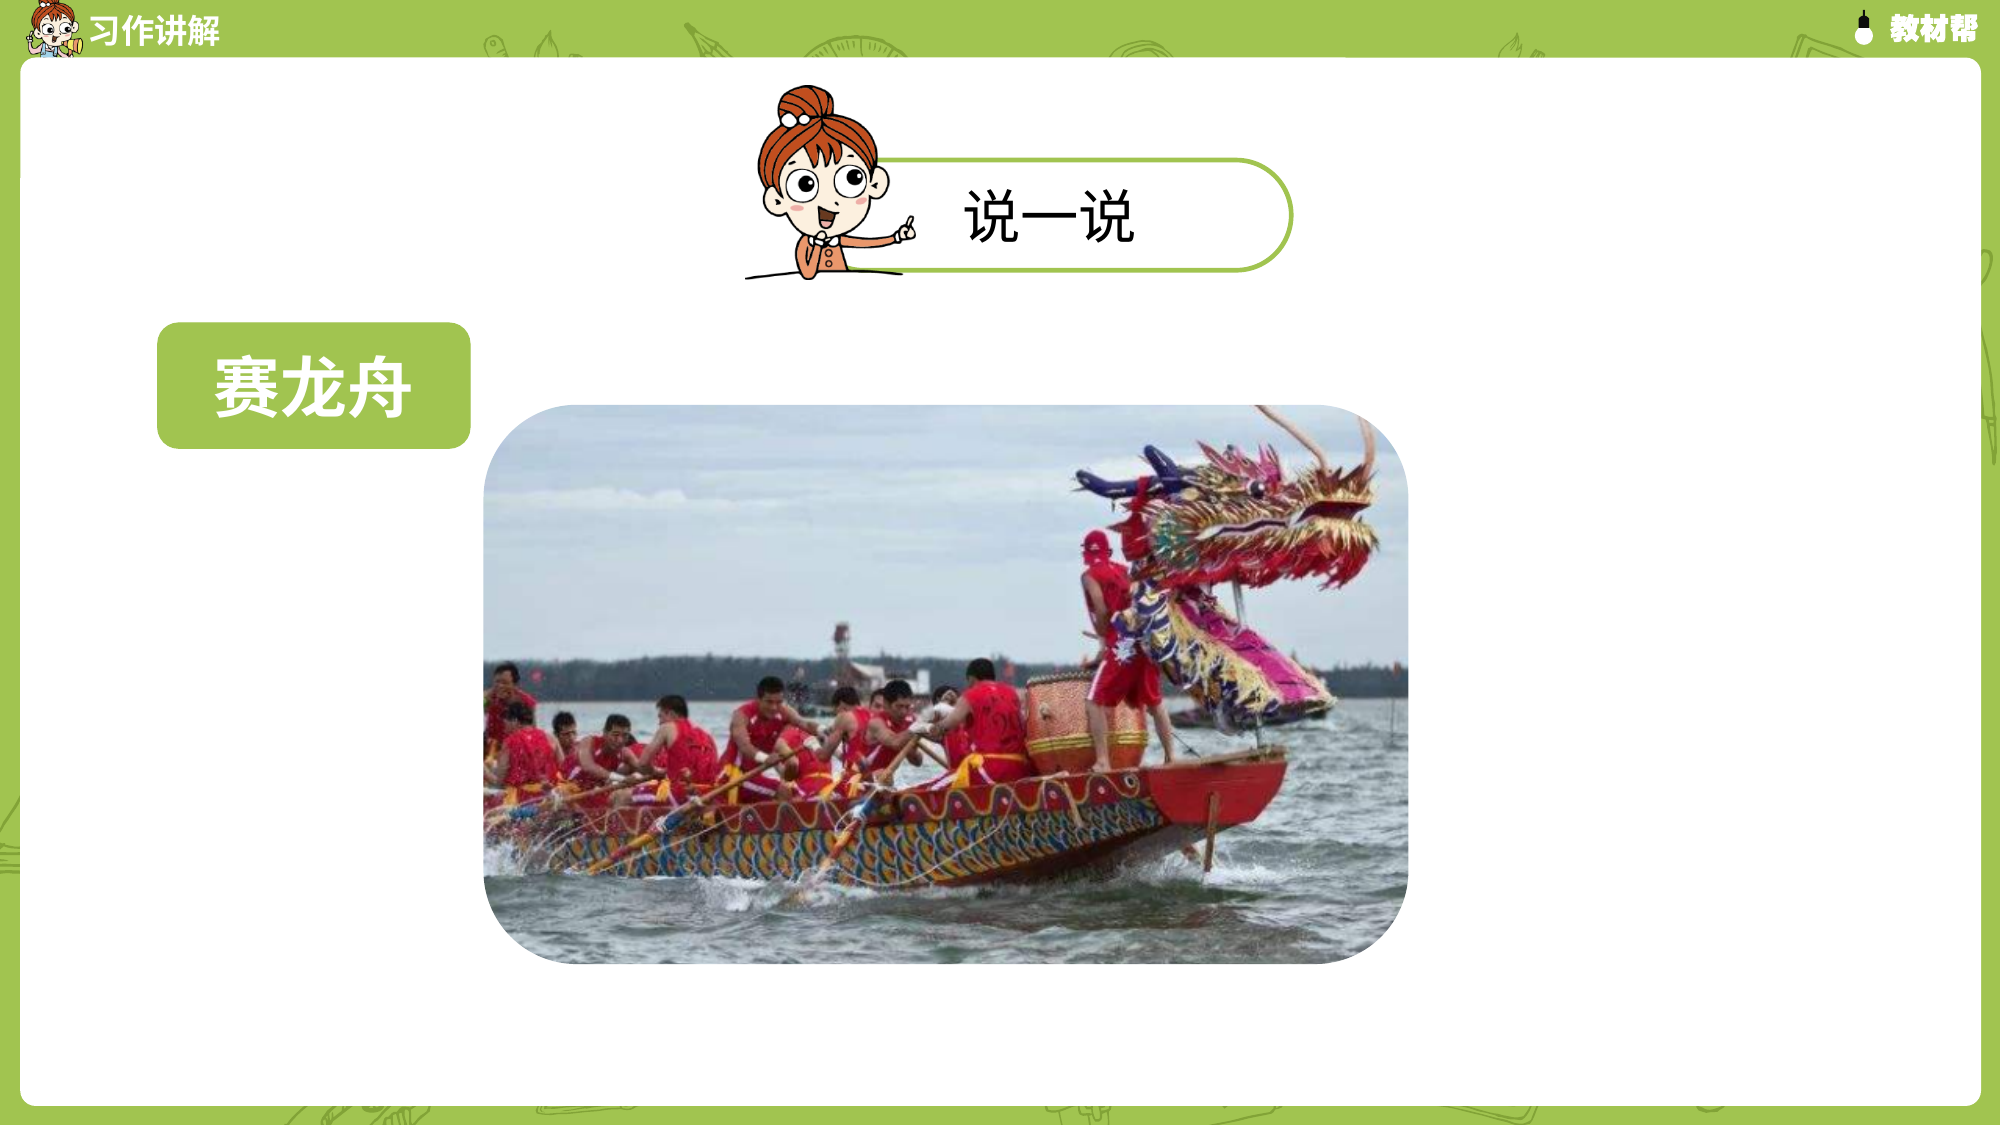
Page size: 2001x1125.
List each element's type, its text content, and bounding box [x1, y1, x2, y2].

picture [26, 0, 88, 60]
picture [483, 404, 1409, 965]
text_box 说一说 [916, 159, 1293, 272]
picture [745, 85, 916, 280]
text_box 赛龙舟 [157, 322, 471, 449]
